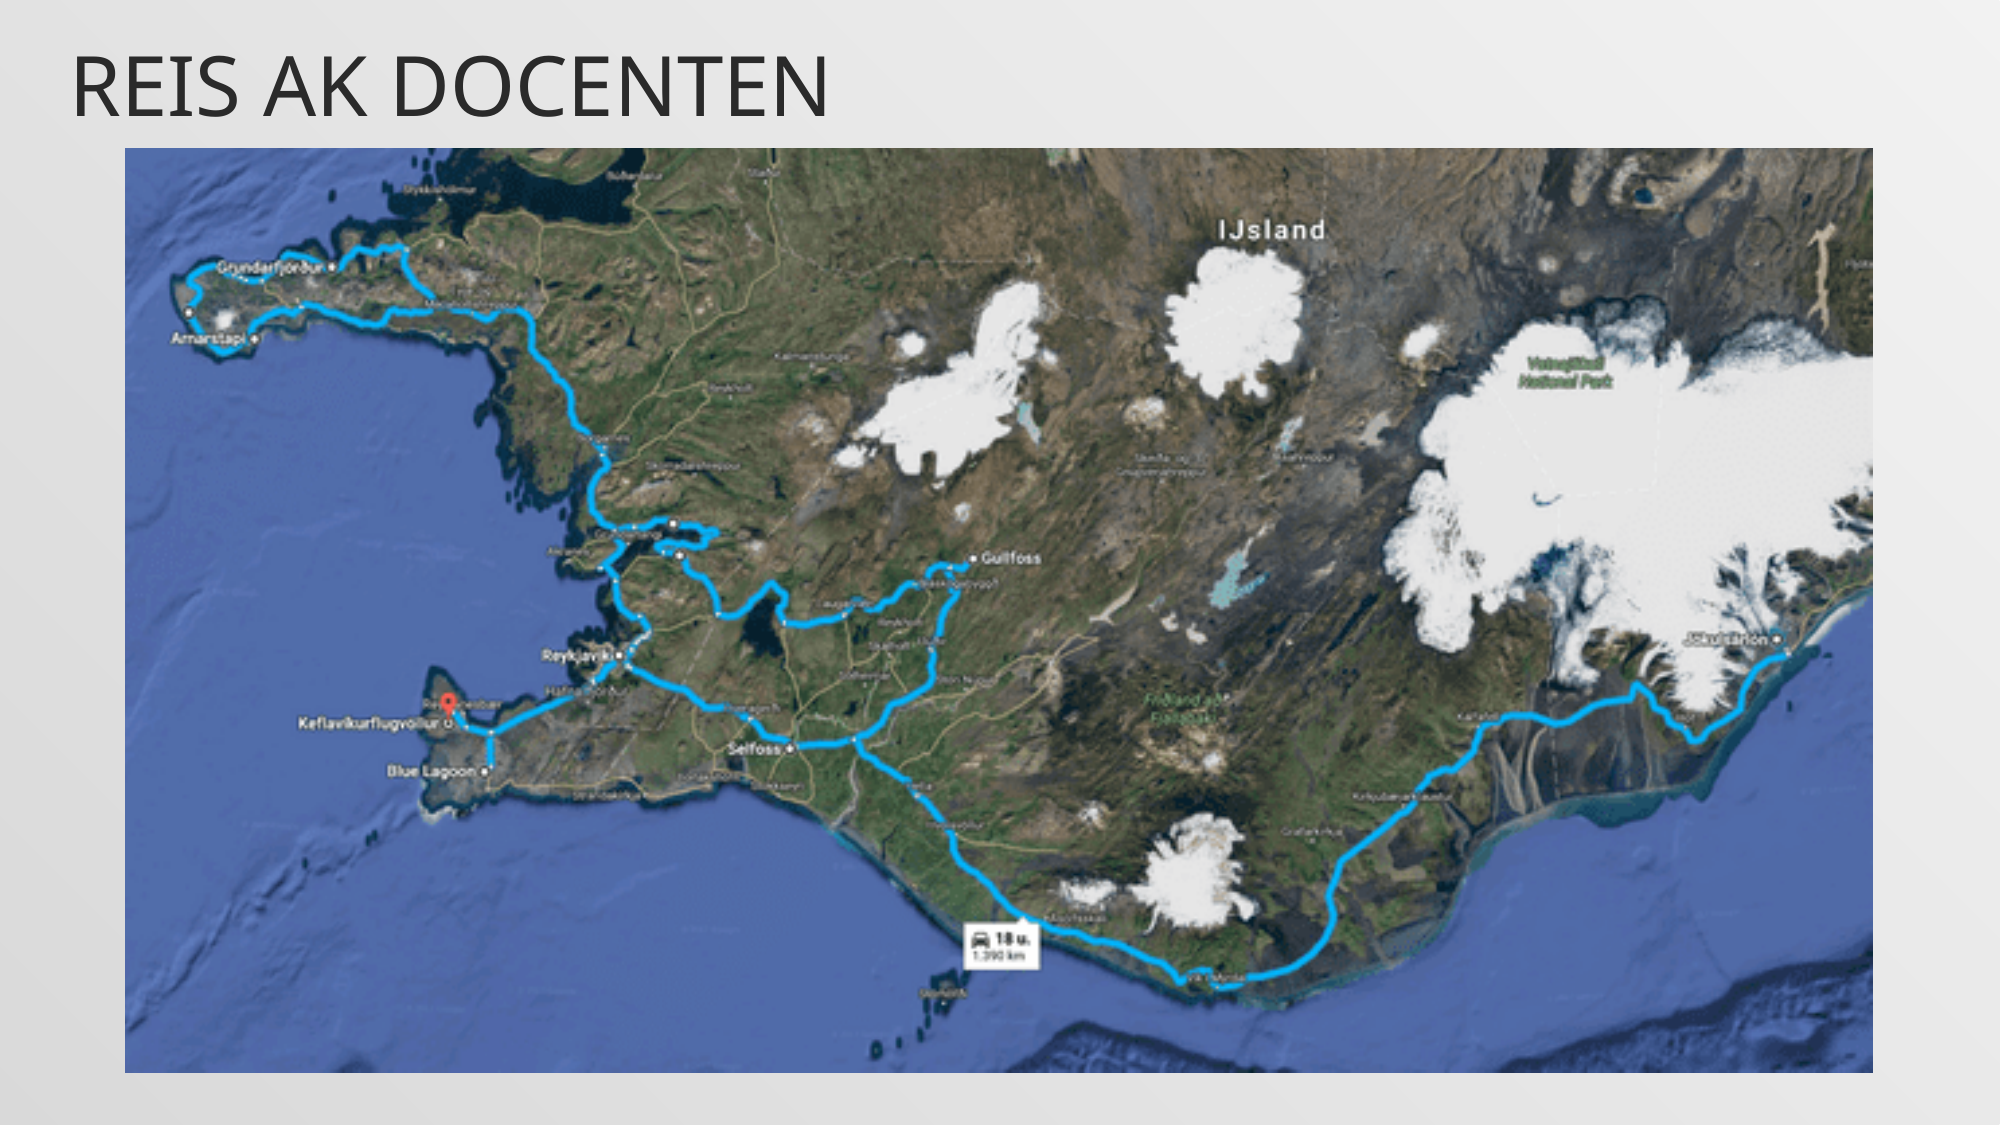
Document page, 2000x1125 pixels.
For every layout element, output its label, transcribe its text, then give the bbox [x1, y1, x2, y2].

title Reis AK docenten [54, 0, 1655, 143]
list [125, 149, 1873, 1073]
